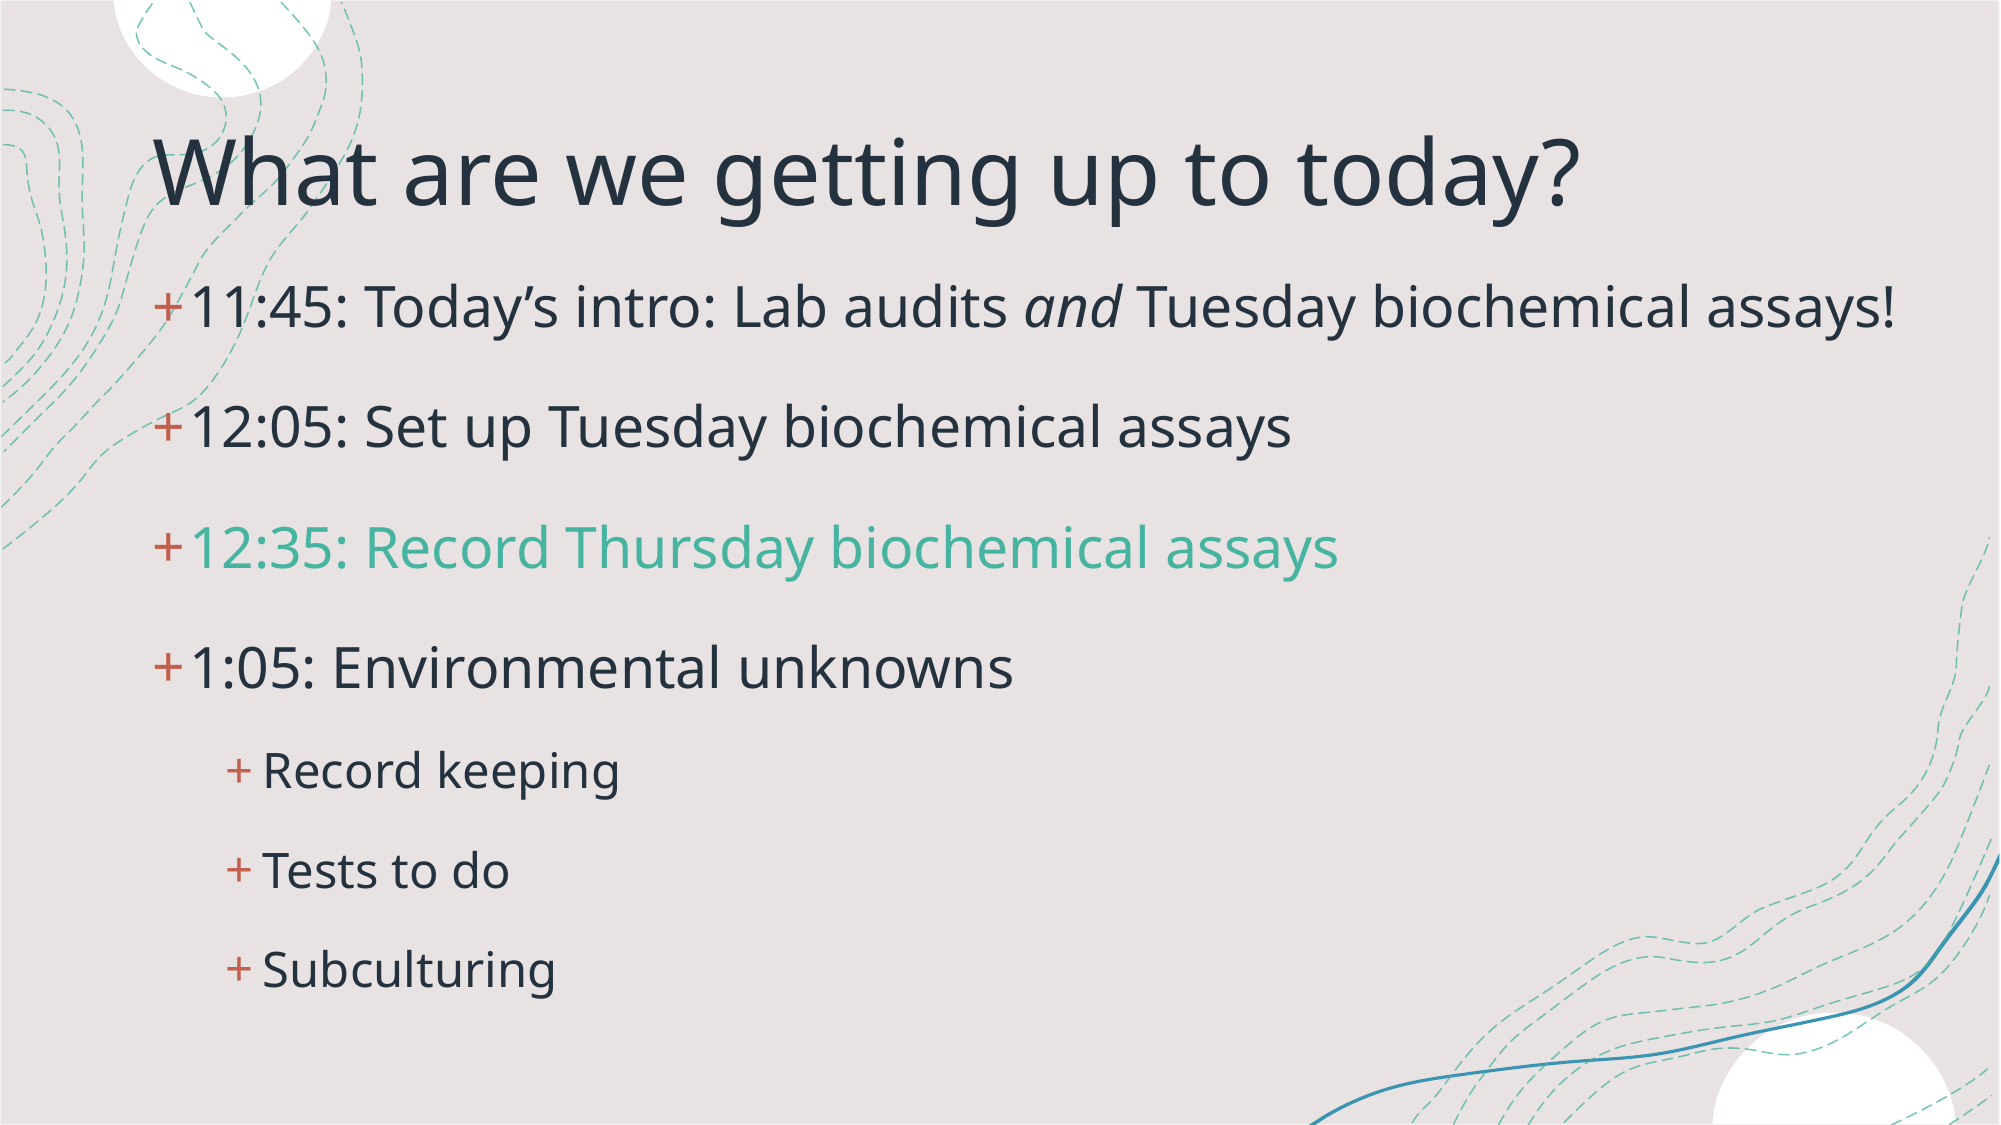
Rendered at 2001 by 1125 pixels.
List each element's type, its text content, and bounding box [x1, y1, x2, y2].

text_box 11:45: Today’s intro: Lab audits and Tuesday biochemical assays! 12:05: Set up Tuesday biochemical assays 12:35: Record Thursday biochemical assays 1:05: Environmental unknowns Record keeping Tests to do Subculturing [137, 256, 1916, 1083]
title What are we getting up to today? [137, 59, 1863, 256]
